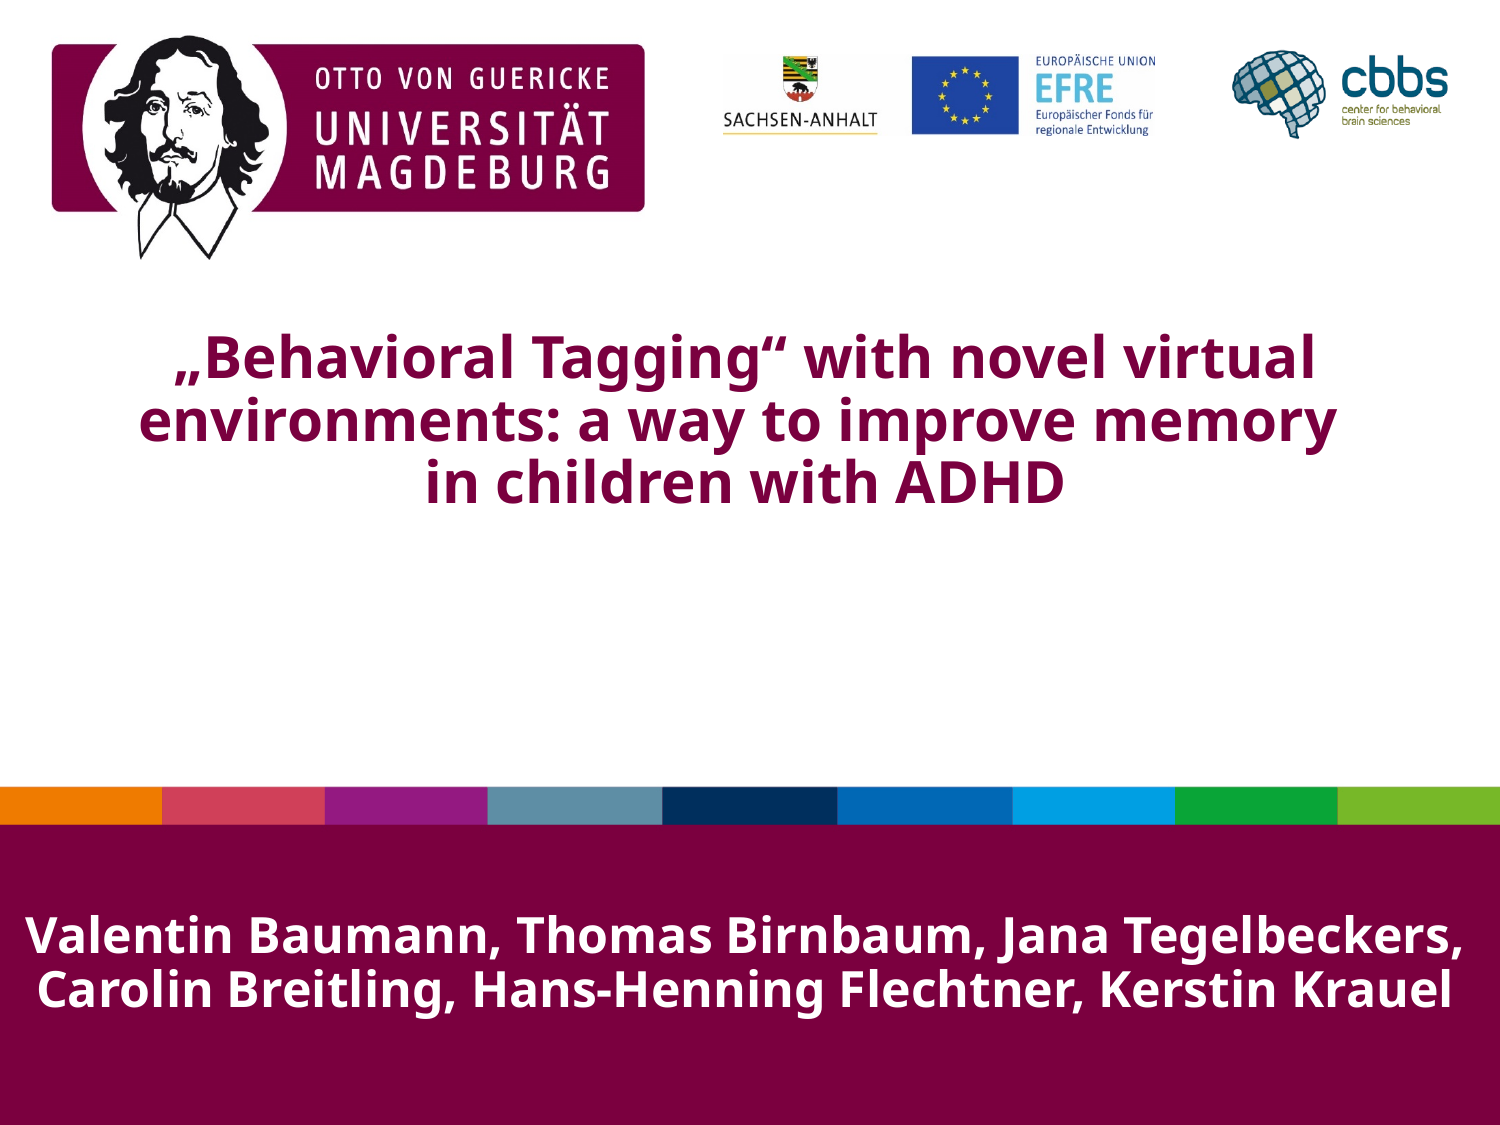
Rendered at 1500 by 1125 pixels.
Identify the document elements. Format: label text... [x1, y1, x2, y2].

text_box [51, 35, 1449, 260]
picture [0, 0, 1500, 1125]
title „Behavioral Tagging“ with novel virtual environments: a way to improve memory in children with ADHD [51, 265, 1440, 657]
subtitle Valentin Baumann, Thomas Birnbaum, Jana Tegelbeckers, Carolin Breitling, Hans-Henning Flechtner, Kerstin Krauel [4, 903, 1487, 1125]
